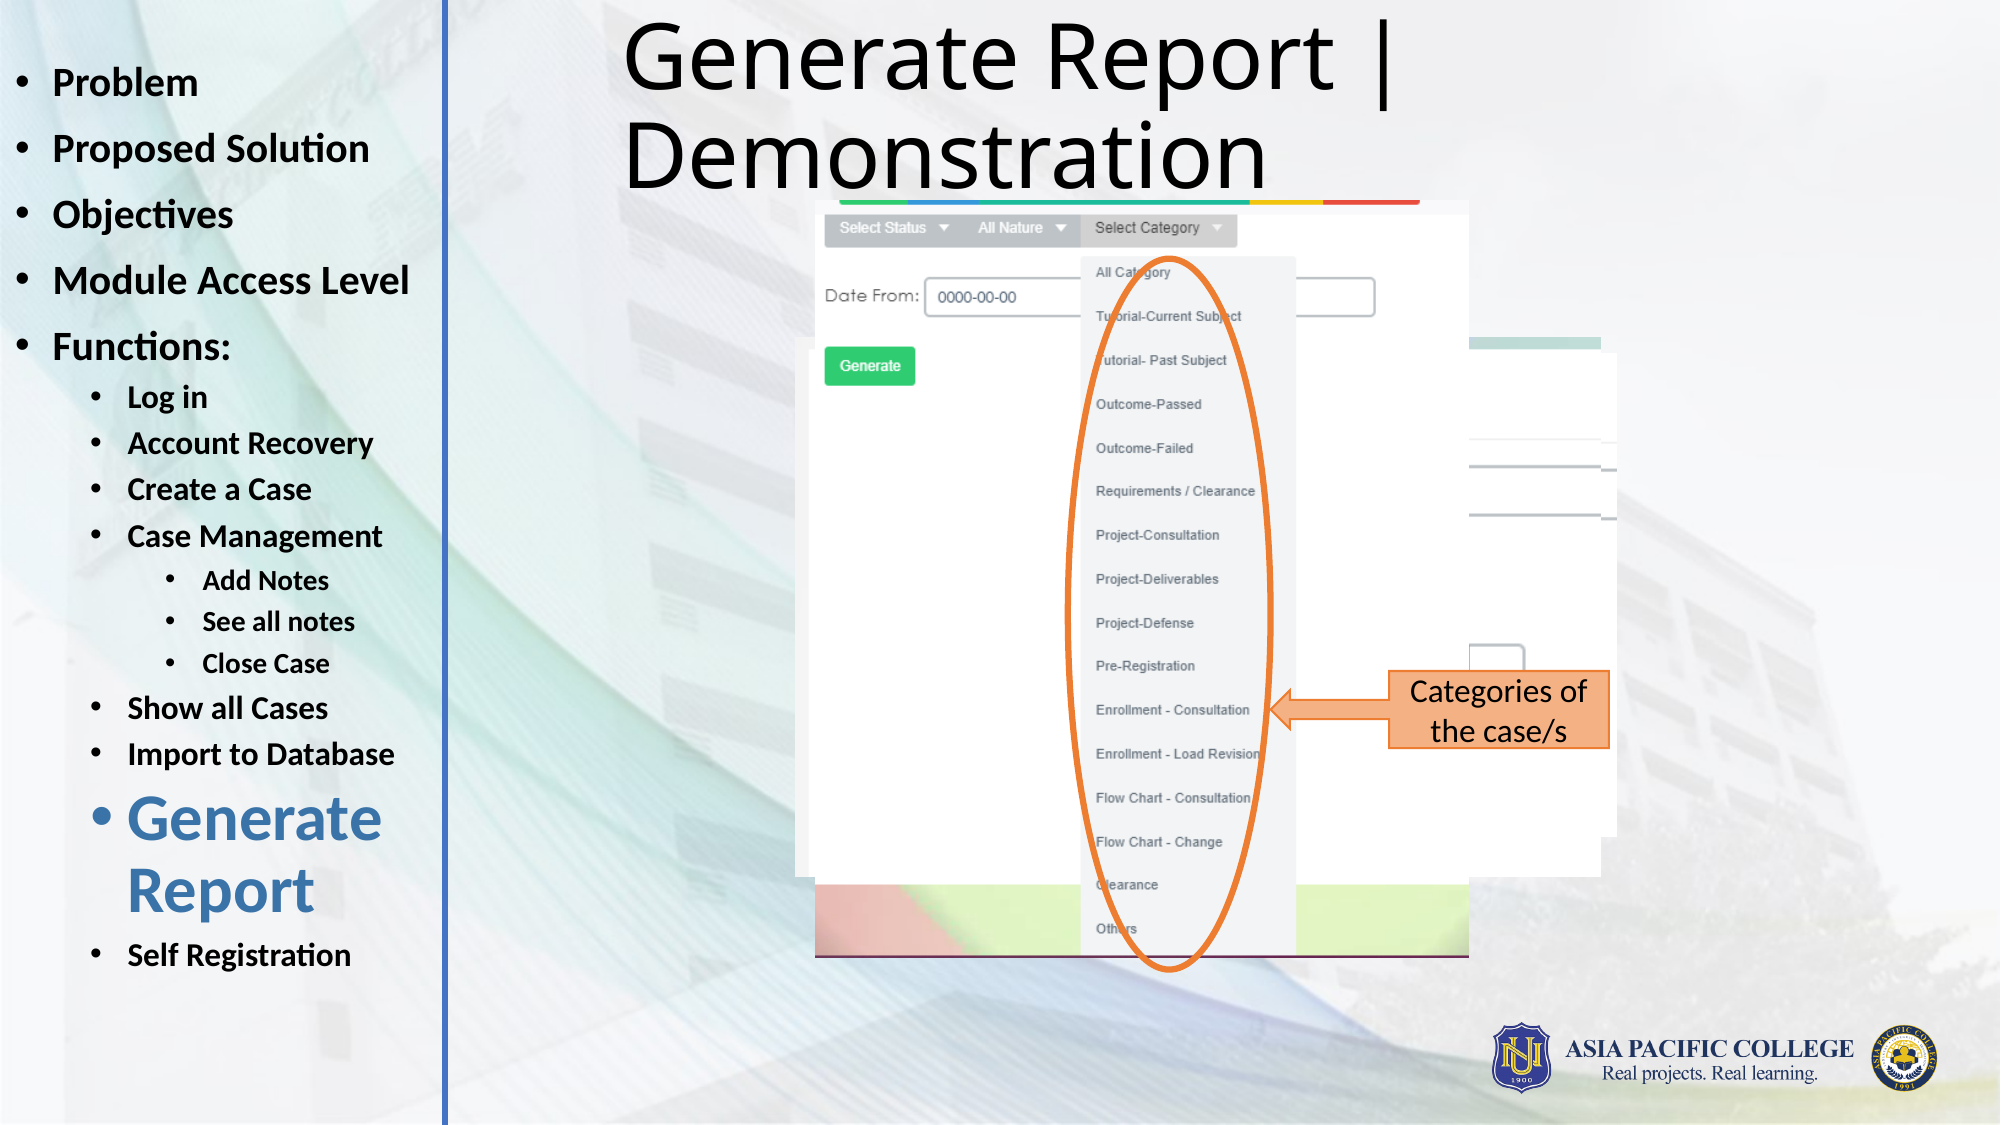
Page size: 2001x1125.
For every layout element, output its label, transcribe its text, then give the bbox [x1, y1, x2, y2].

text_box Generate Report | Demonstration [606, 0, 1918, 218]
picture [448, 0, 2000, 1125]
list Problem Proposed Solution Objectives Module Access Level Functions: Log in Account Recovery Create a Case Case Management Add Notes See all notes Close Case Show all Cases Import to Database Generate Report Self Registration [0, 53, 429, 1125]
picture [0, 0, 442, 1125]
text_box [1143, 959, 1196, 971]
